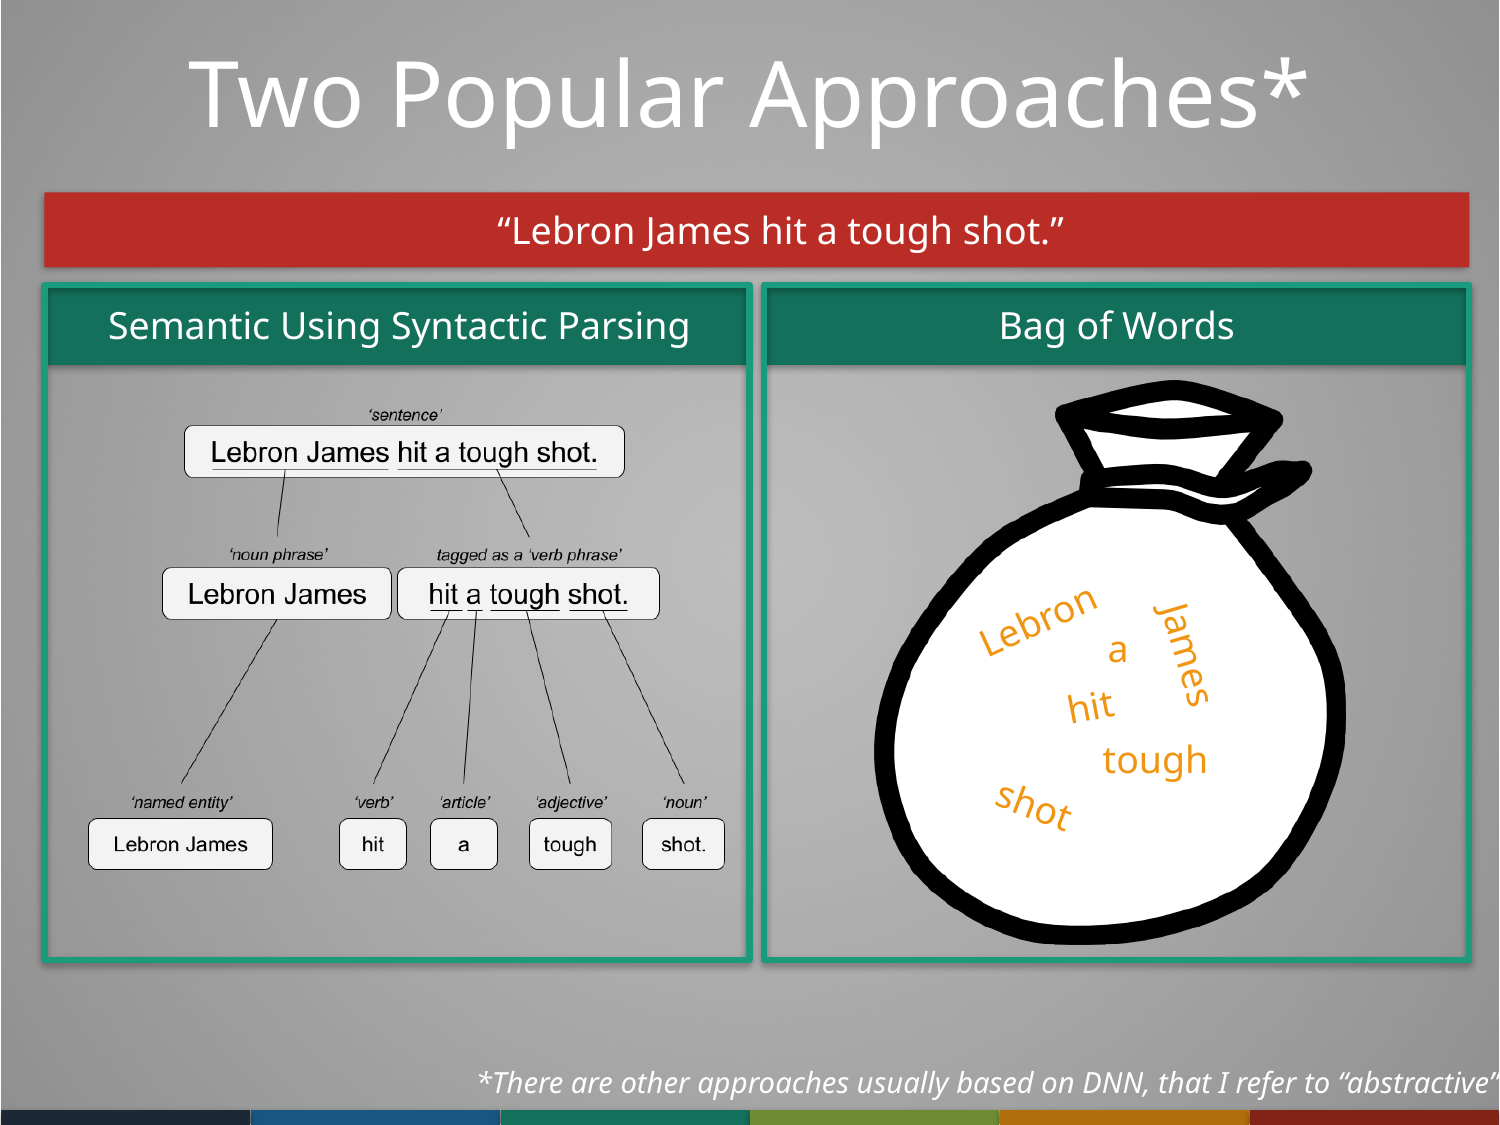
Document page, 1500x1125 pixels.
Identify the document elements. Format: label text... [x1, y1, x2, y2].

picture [1, 0, 1499, 1124]
text_box “Lebron James hit a tough shot.” [482, 199, 1079, 260]
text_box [44, 284, 1470, 961]
text_box [44, 192, 1470, 268]
text_box *There are other approaches usually based on DNN, that I refer to “abstractive” [460, 1057, 1500, 1108]
title Two Popular Approaches* [75, 0, 1425, 186]
